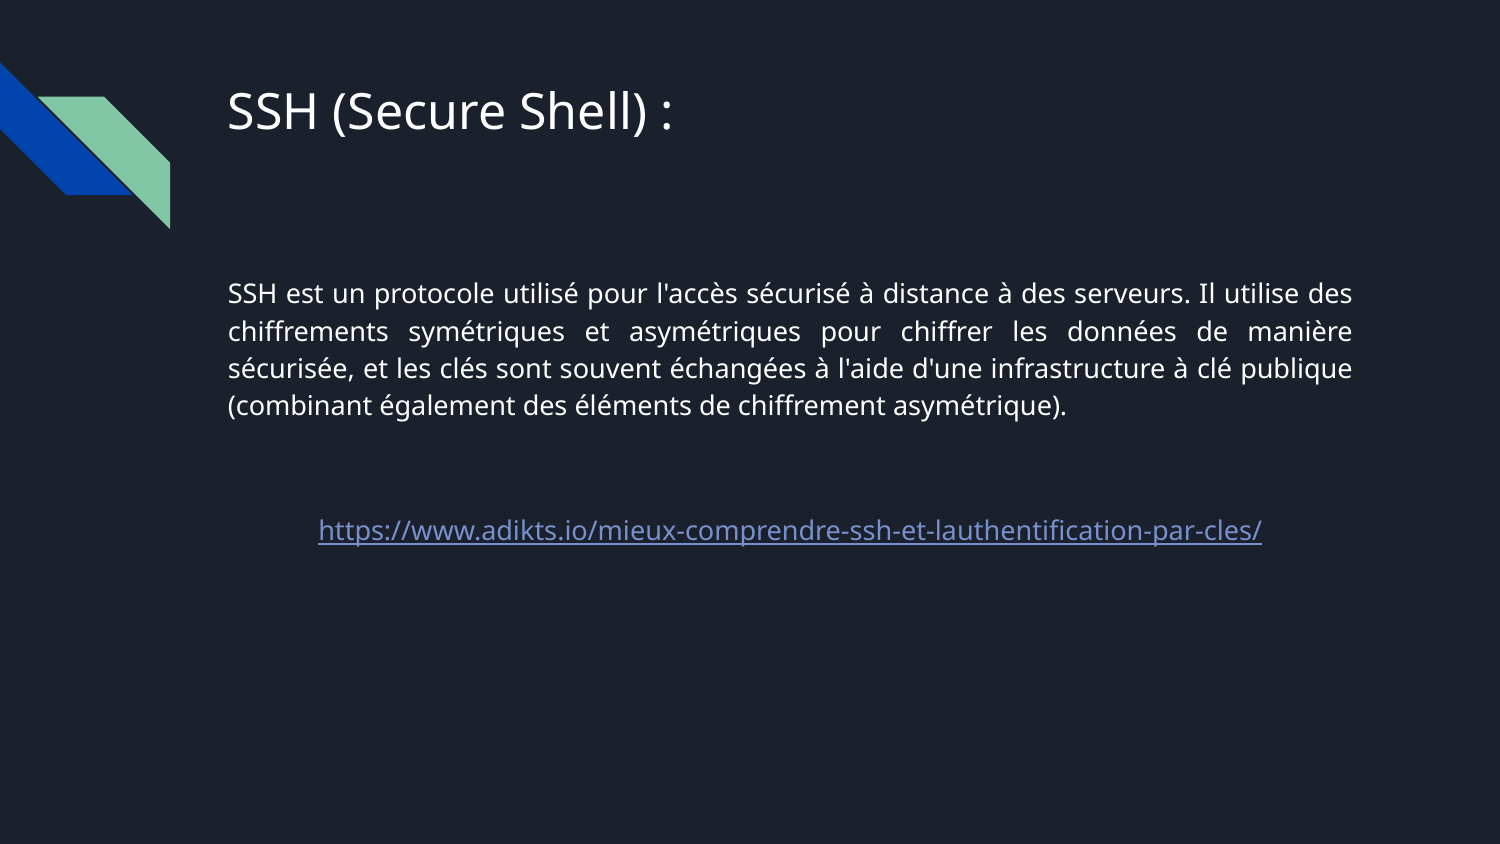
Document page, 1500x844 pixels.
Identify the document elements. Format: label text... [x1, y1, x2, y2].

list SSH est un protocole utilisé pour l'accès sécurisé à distance à des serveurs. Il utilise des chiffrements symétriques et asymétriques pour chiffrer les données de manière sécurisée, et les clés sont souvent échangées à l'aide d'une infrastructure à clé publique (combinant également des éléments de chiffrement asymétrique). https://www.adikts.io/mieux-comprendre-ssh-et-lauthentification-par-cles/ [212, 257, 1368, 735]
title SSH (Secure Shell) : [212, 64, 1368, 215]
